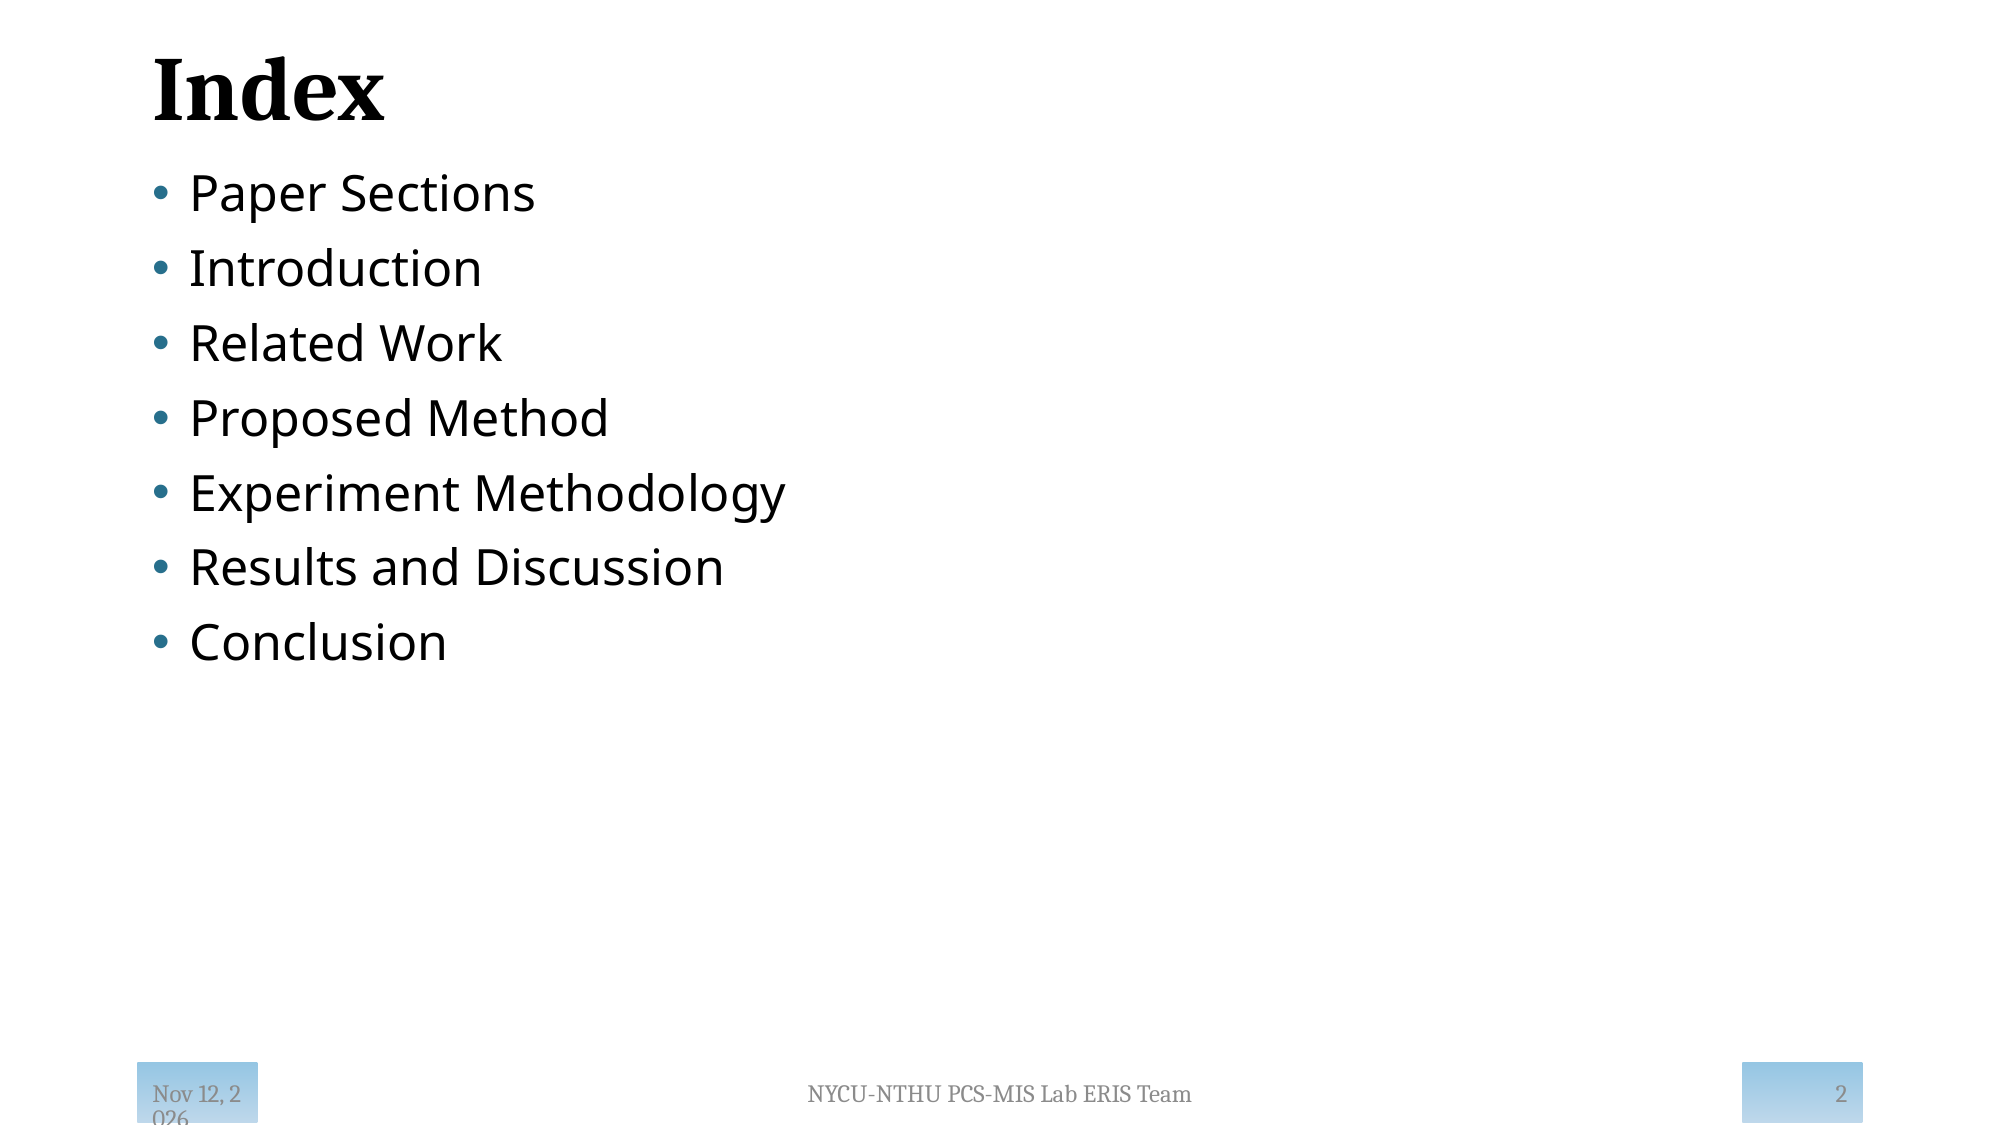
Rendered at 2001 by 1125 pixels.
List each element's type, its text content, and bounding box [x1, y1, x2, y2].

list Paper Sections Introduction Related Work Proposed Method Experiment Methodology Results and Discussion Conclusion [137, 161, 1863, 947]
title Index [137, 25, 1863, 156]
slide_number Feb-25 [137, 1062, 258, 1123]
footer NYCU-NTHU PCS-MIS Lab ERIS Team [662, 1062, 1338, 1123]
slide_number 2 [1742, 1062, 1863, 1123]
